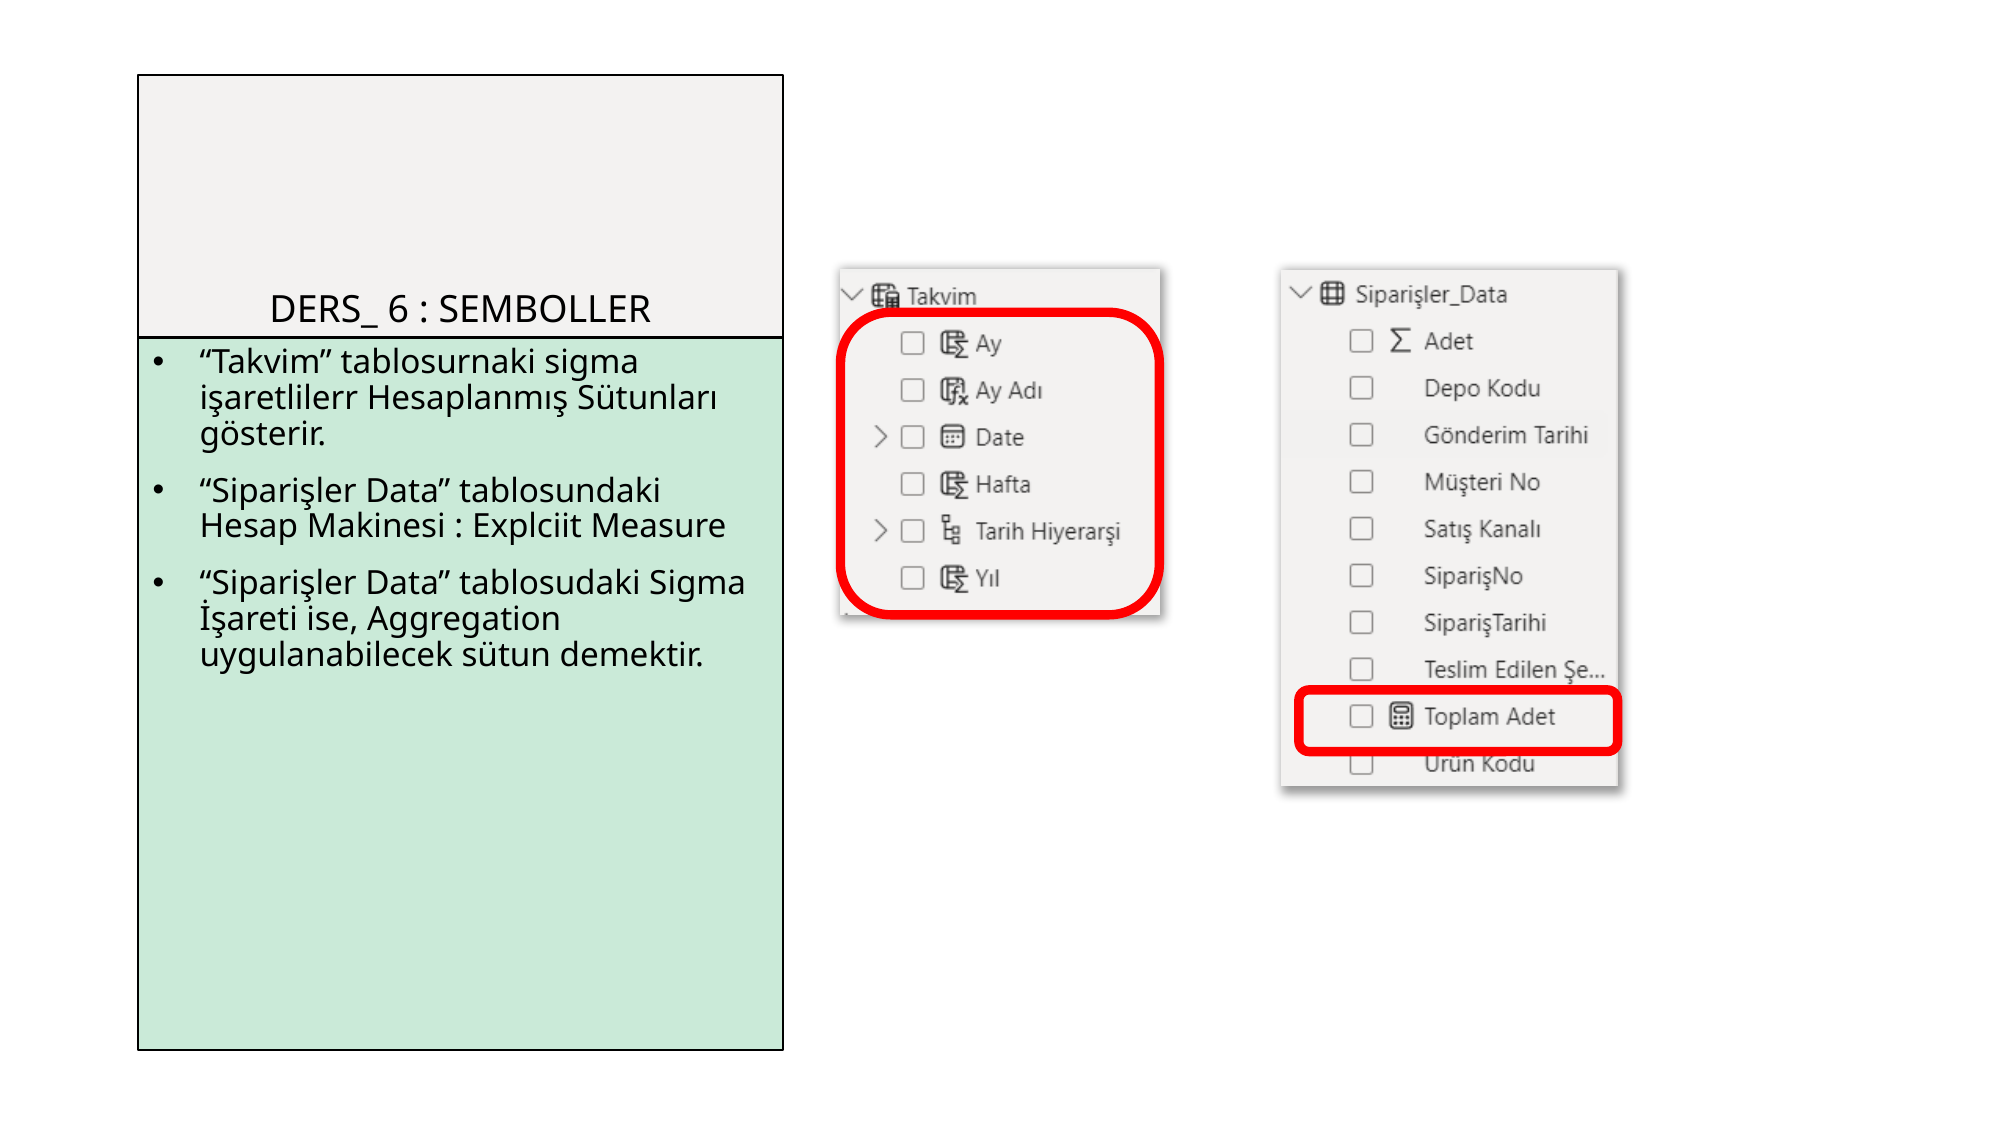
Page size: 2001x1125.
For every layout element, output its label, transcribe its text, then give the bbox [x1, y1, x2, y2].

picture [1281, 269, 1619, 787]
list “Takvim” tablosurnaki sigma işaretlilerr Hesaplanmış Sütunları gösterir. “Siparişler Data” tablosundaki Hesap Makinesi : Explciit Measure “Siparişler Data” tablosudaki Sigma İşareti ise, Aggregation uygulanabilecek sütun demektir. [137, 337, 783, 1050]
picture [839, 268, 1160, 616]
title DERS_ 6 : SEMBOLLER [137, 75, 783, 337]
